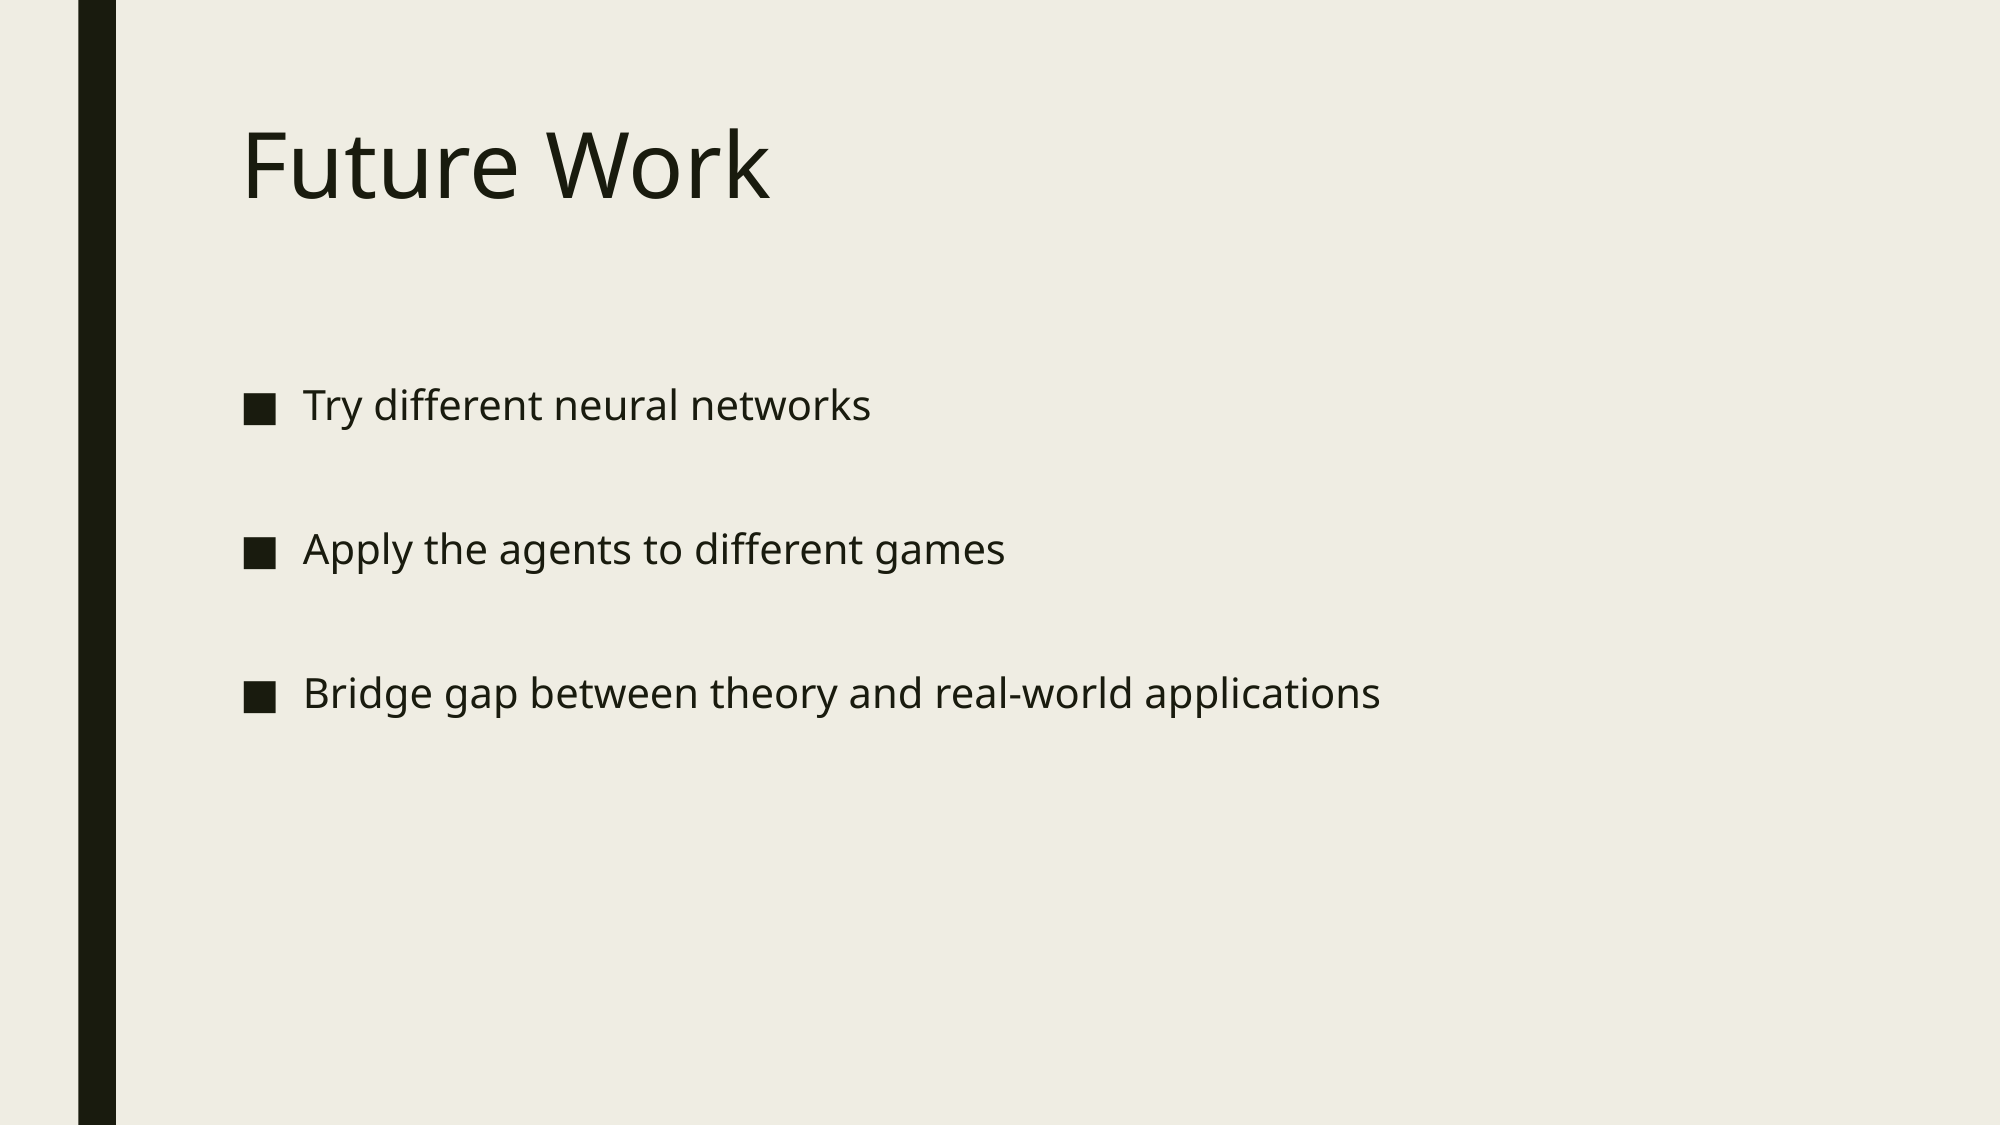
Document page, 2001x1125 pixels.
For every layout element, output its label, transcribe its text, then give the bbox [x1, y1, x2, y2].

list Try different neural networks Apply the agents to different games Bridge gap between theory and real-world applications [225, 375, 1800, 963]
title Future Work [225, 112, 1800, 357]
